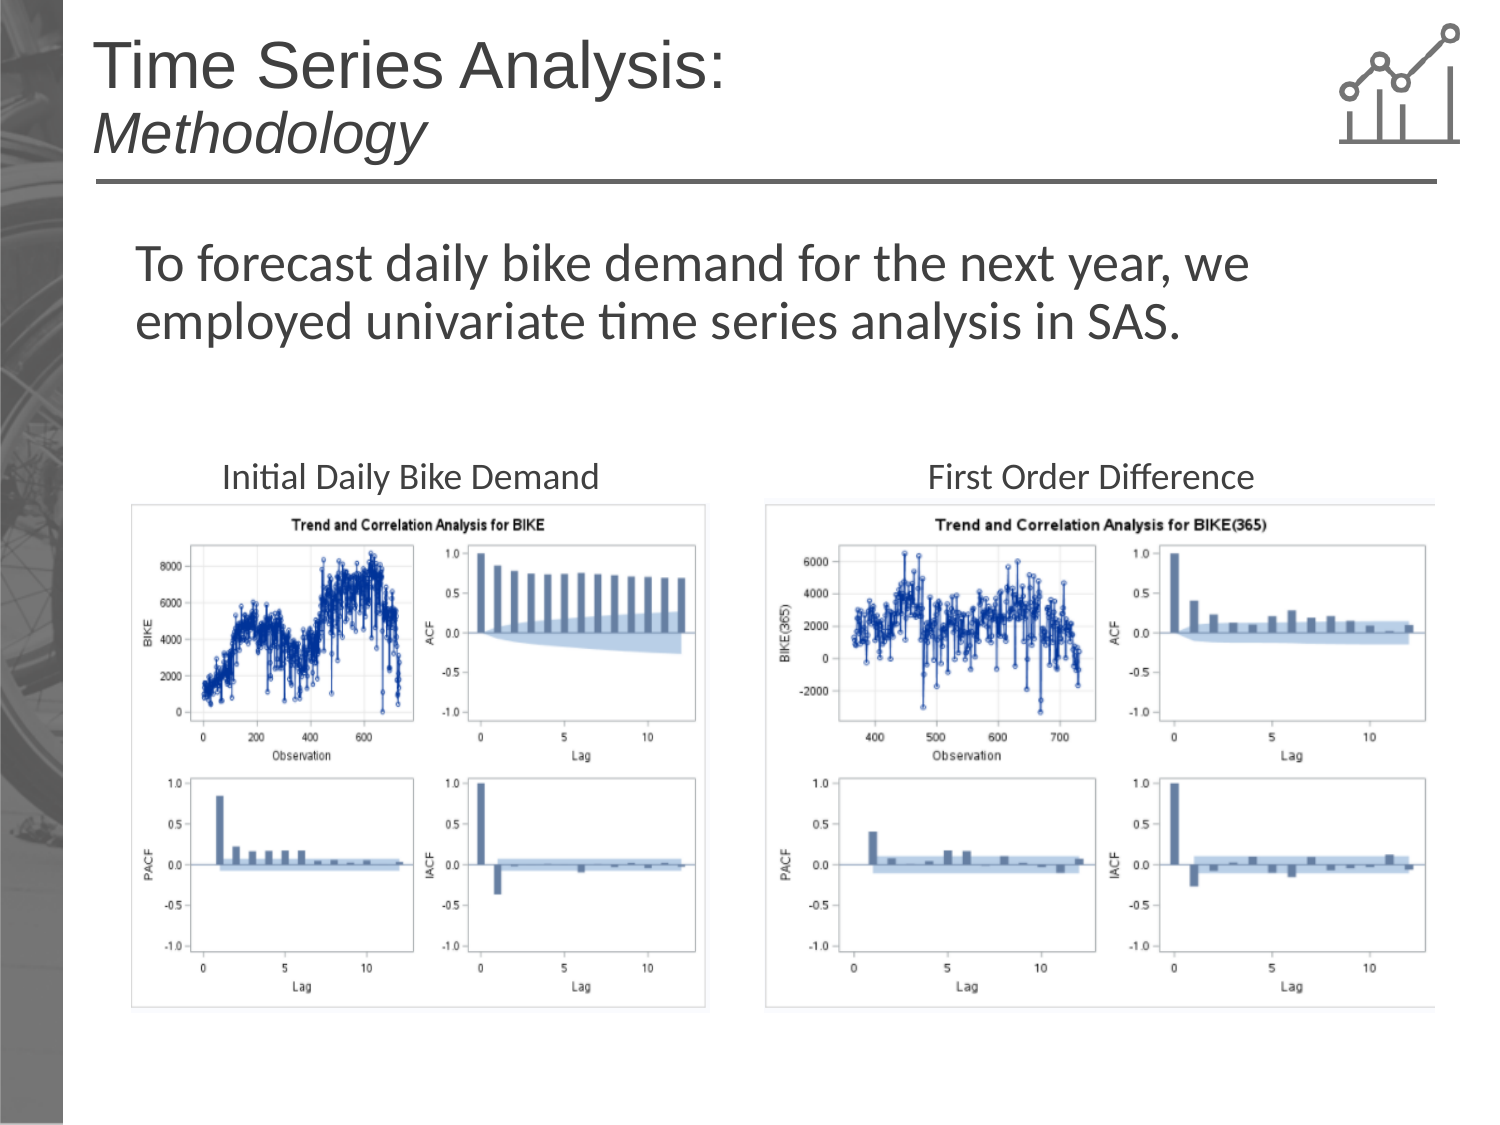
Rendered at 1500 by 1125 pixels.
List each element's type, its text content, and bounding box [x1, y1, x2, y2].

title Time Series Analysis: Methodology [77, 0, 1372, 208]
picture [764, 498, 1435, 1013]
text_box First Order Difference [735, 450, 1448, 563]
text_box To forecast daily bike demand for the next year, we employed univariate time series analysis in SAS. [120, 227, 1442, 374]
picture [131, 503, 710, 1013]
picture [0, 0, 63, 1125]
text_box Initial Daily Bike Demand [87, 450, 735, 563]
picture [1339, 23, 1460, 144]
